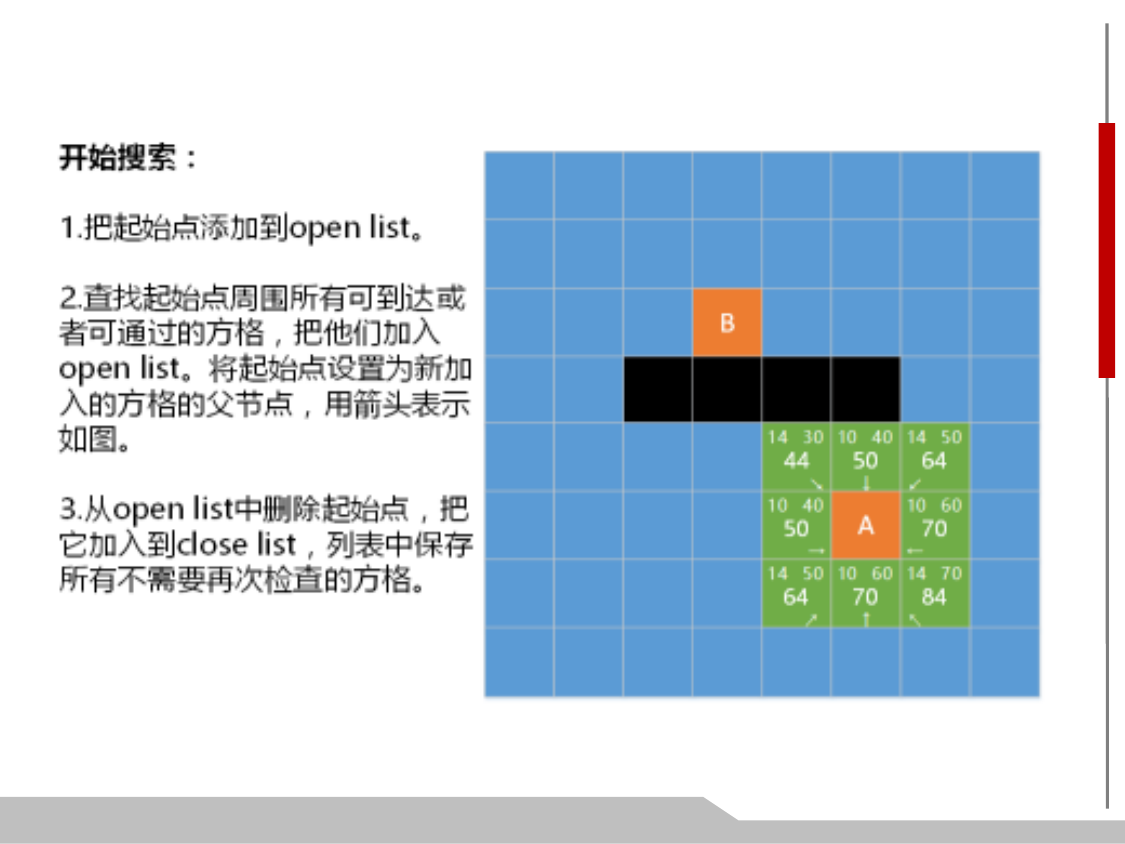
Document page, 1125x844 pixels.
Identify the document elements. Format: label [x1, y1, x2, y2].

picture [30, 67, 1076, 764]
